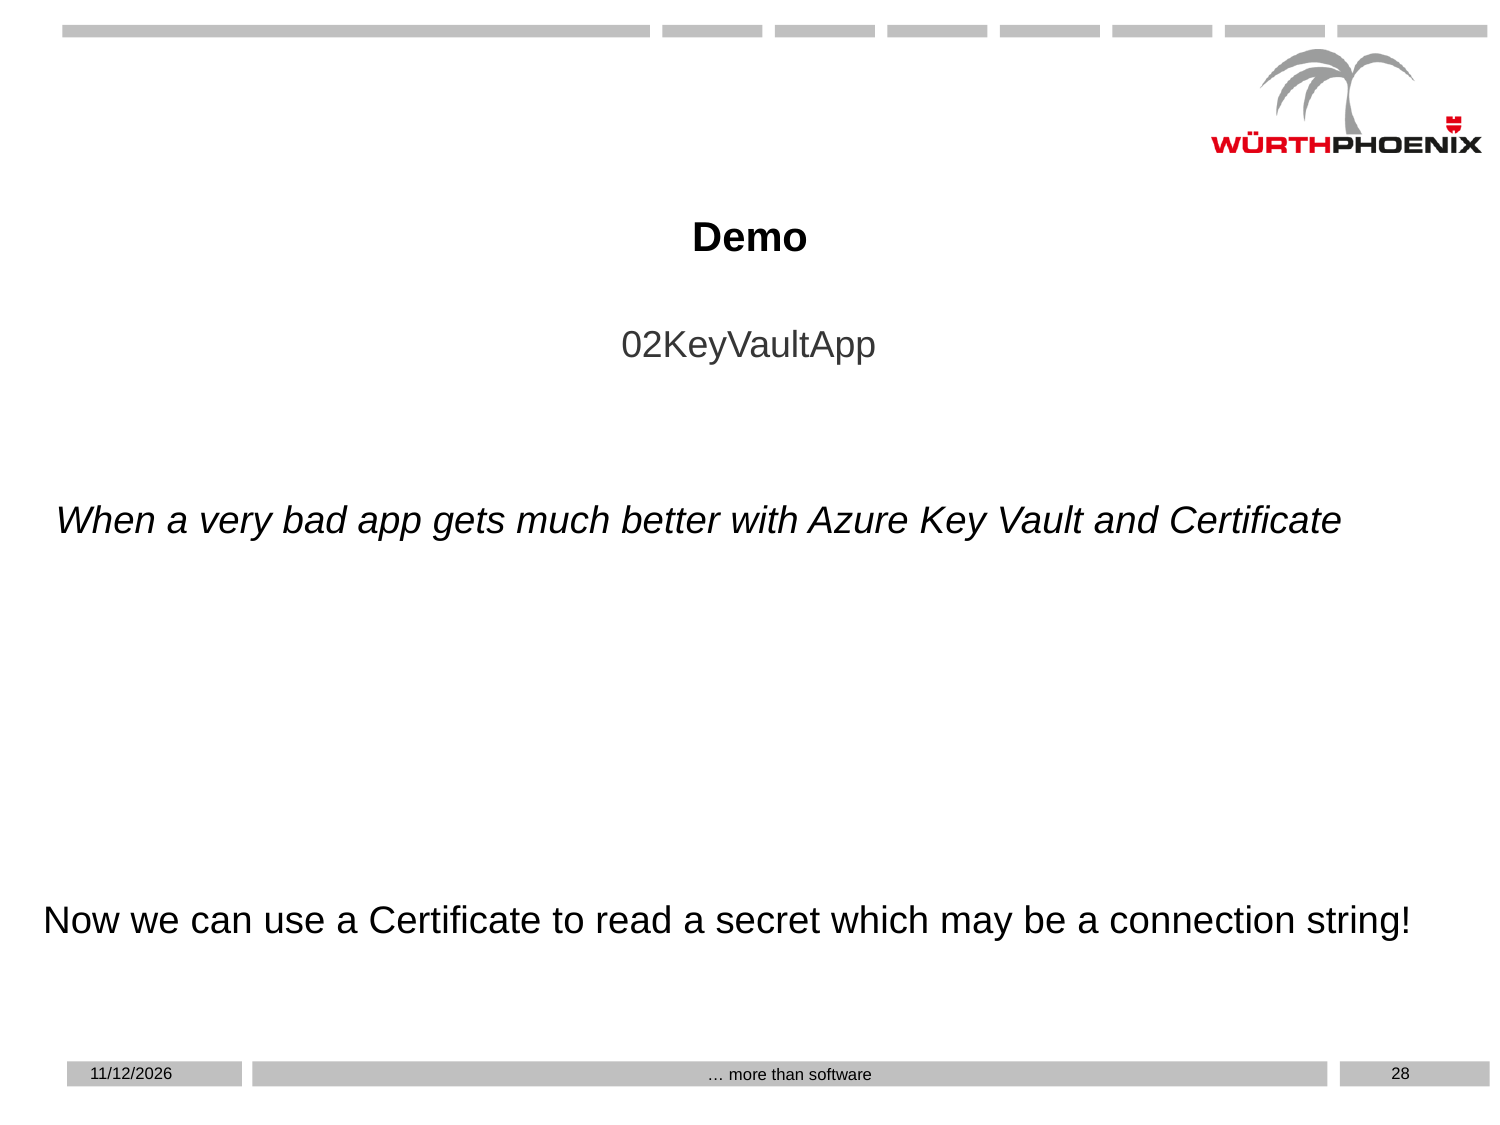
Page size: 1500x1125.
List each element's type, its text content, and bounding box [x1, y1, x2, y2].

text_box Now we can use a Certificate to read a secret which may be a connection string! [28, 887, 1472, 988]
list When a very bad app gets much better with Azure Key Vault and Certificate [40, 487, 1460, 588]
slide_number 28 [1074, 1042, 1425, 1103]
text_box 02KeyVaultApp [606, 312, 894, 376]
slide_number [75, 1042, 425, 1103]
picture [1211, 49, 1482, 153]
subtitle Demo [75, 201, 1425, 277]
